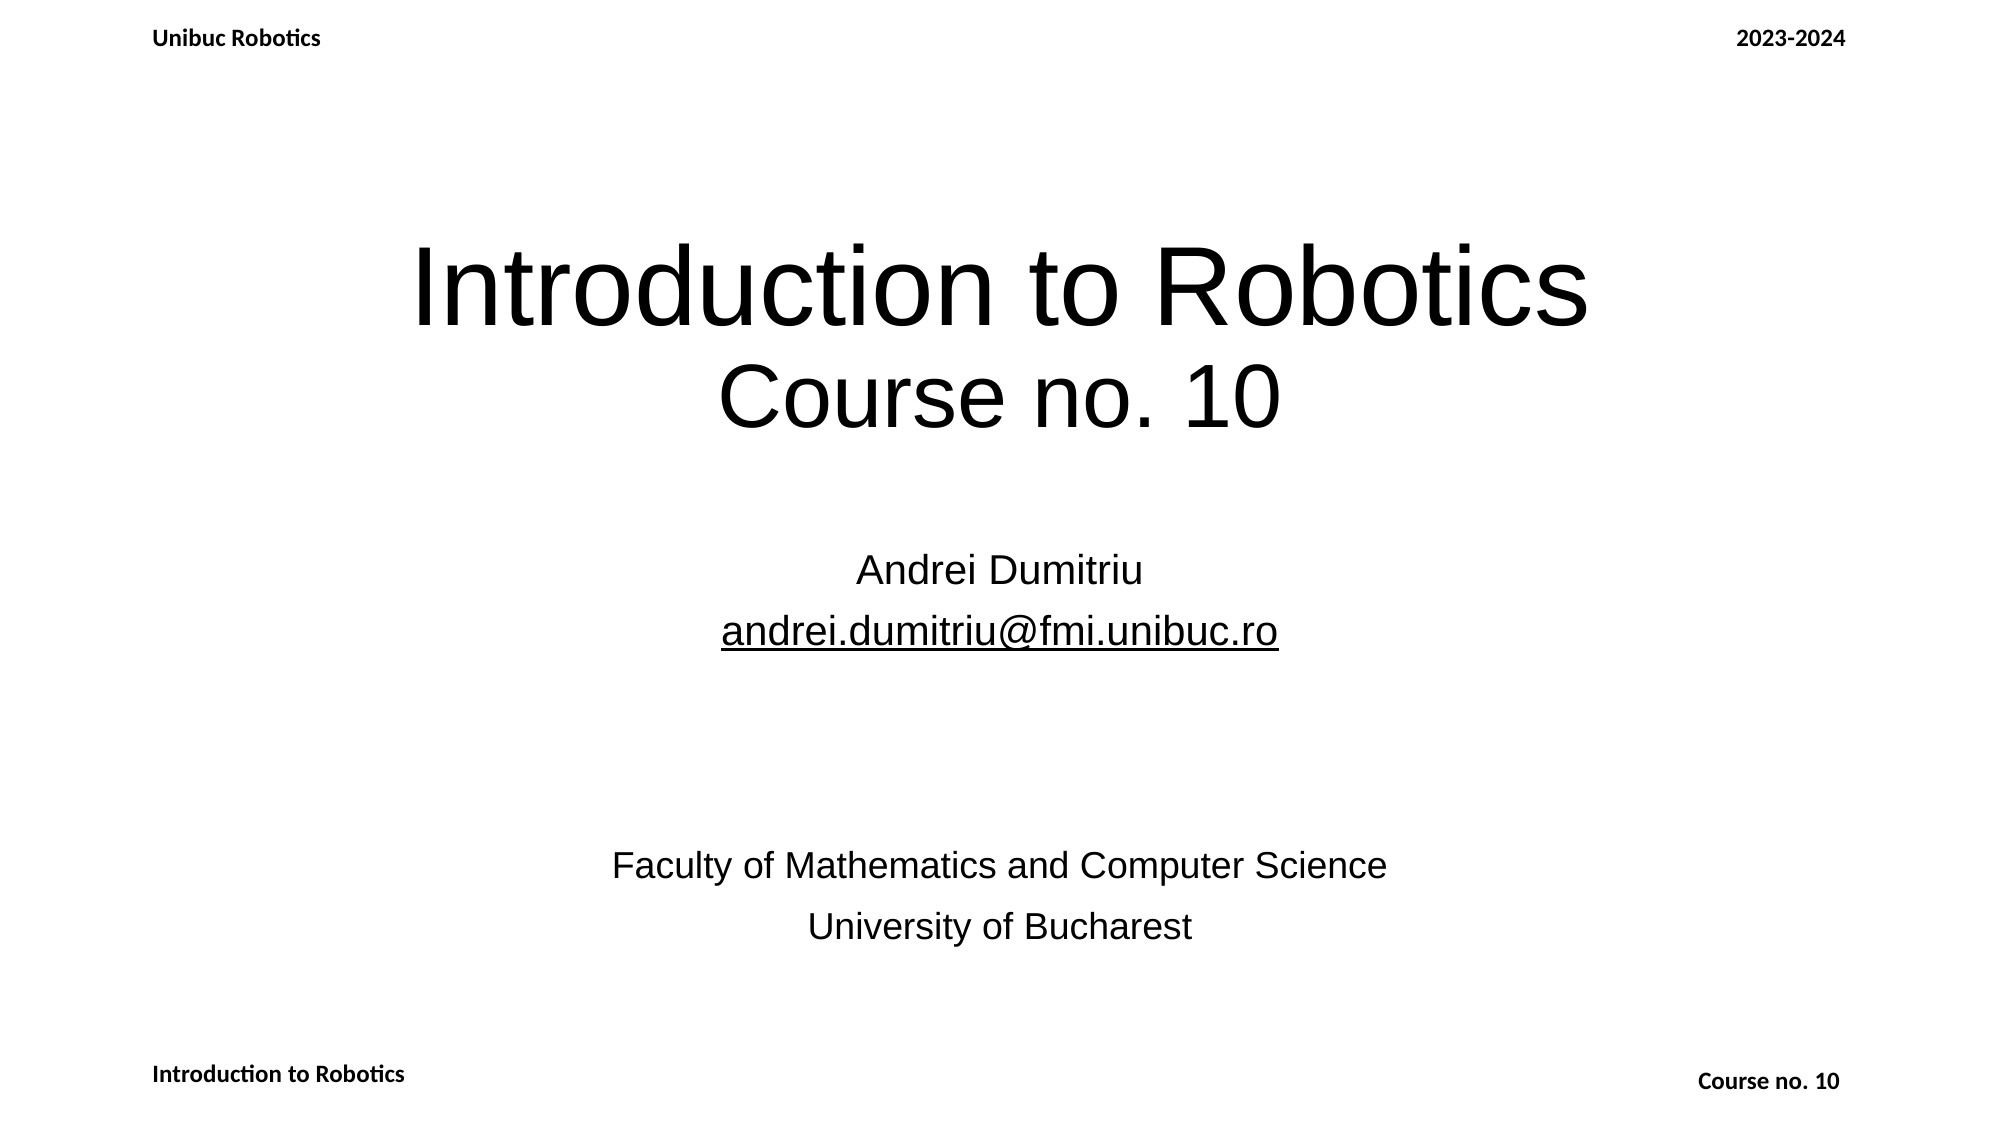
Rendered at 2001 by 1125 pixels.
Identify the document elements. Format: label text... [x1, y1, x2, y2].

subtitle Andrei Dumitriu andrei.dumitriu@fmi.unibuc.ro [249, 540, 1750, 728]
text_box Faculty of Mathematics and Computer Science University of Bucharest [592, 771, 1407, 1000]
title Introduction to Robotics Course no. 10 [249, 184, 1750, 540]
